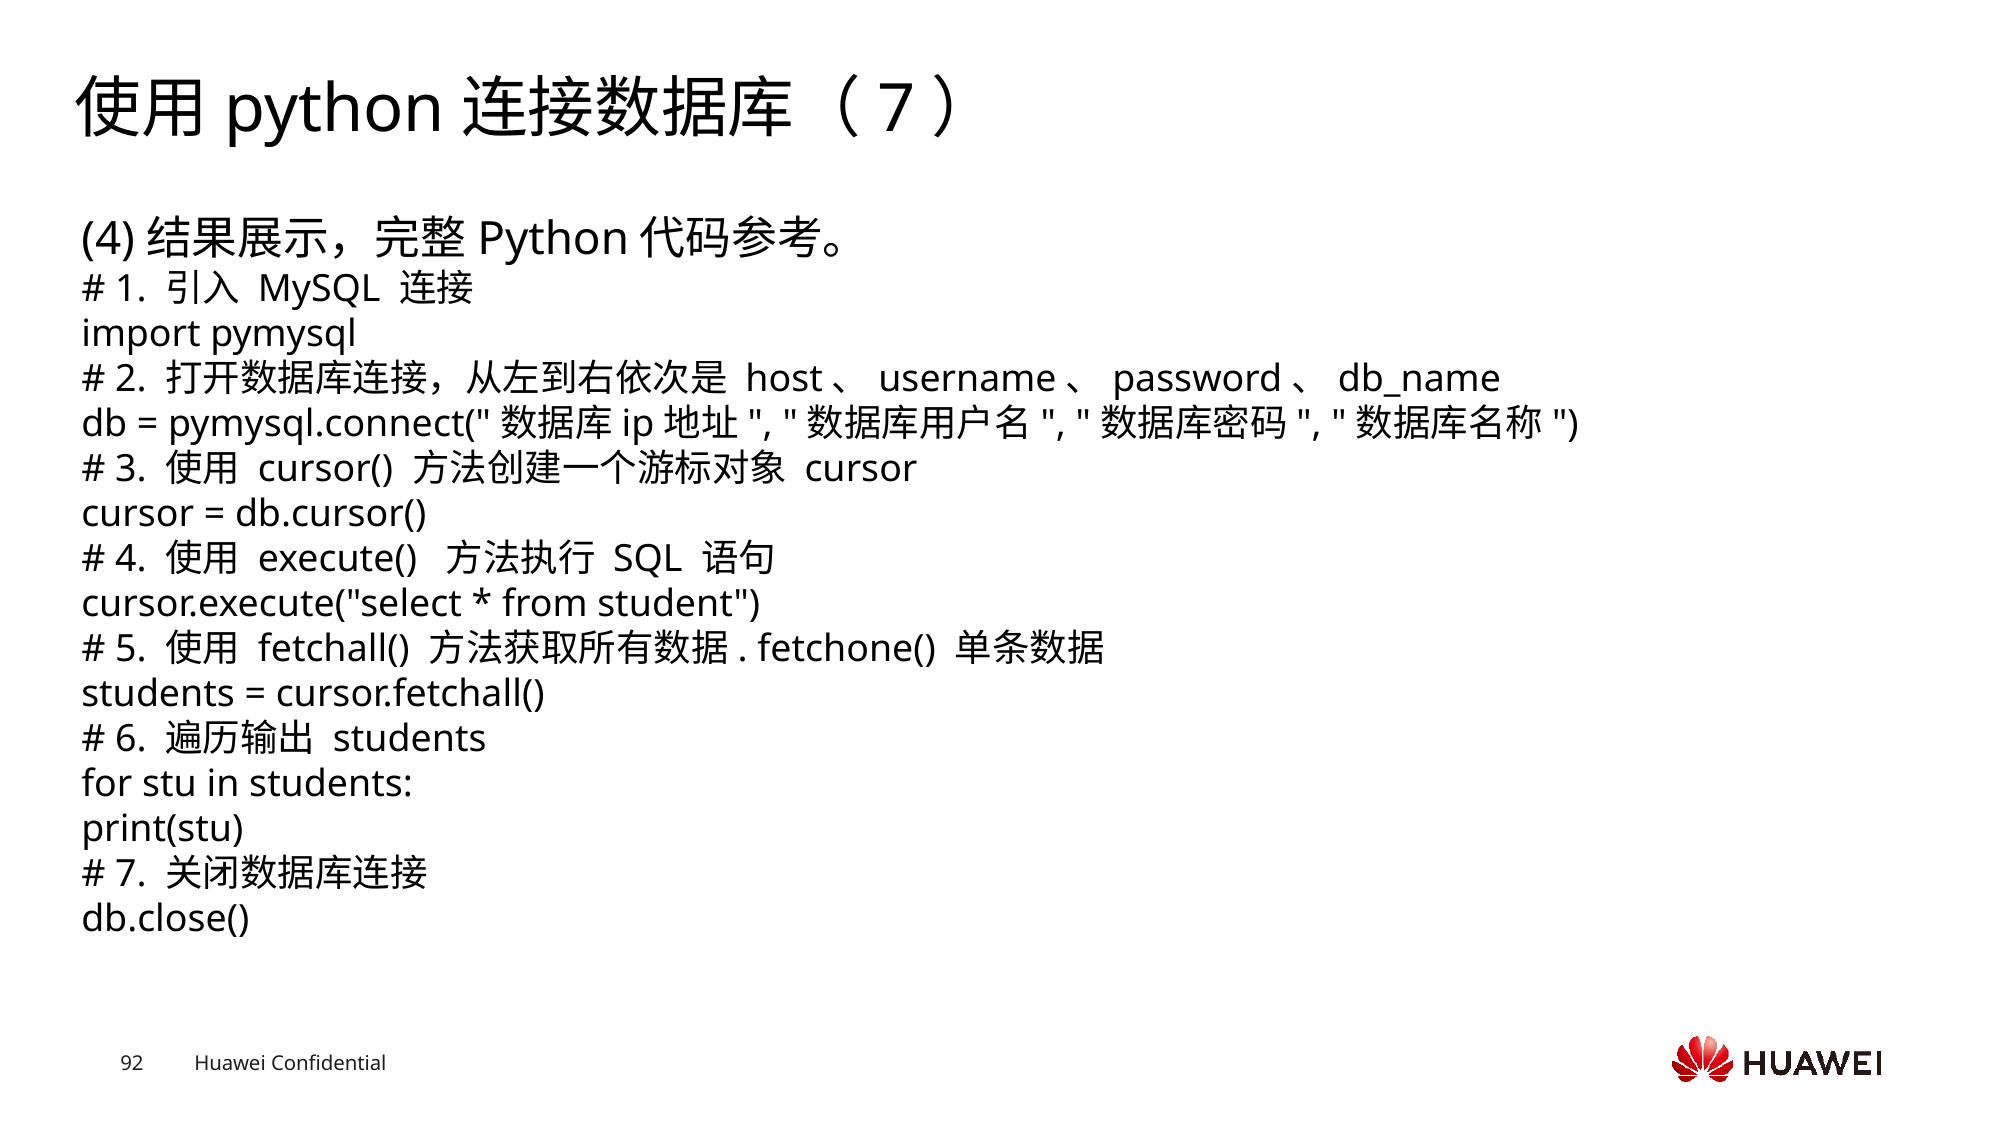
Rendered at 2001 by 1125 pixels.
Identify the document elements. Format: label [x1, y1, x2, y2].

text_box [66, 201, 1874, 946]
picture [1672, 1036, 1881, 1082]
title [74, 73, 1928, 238]
